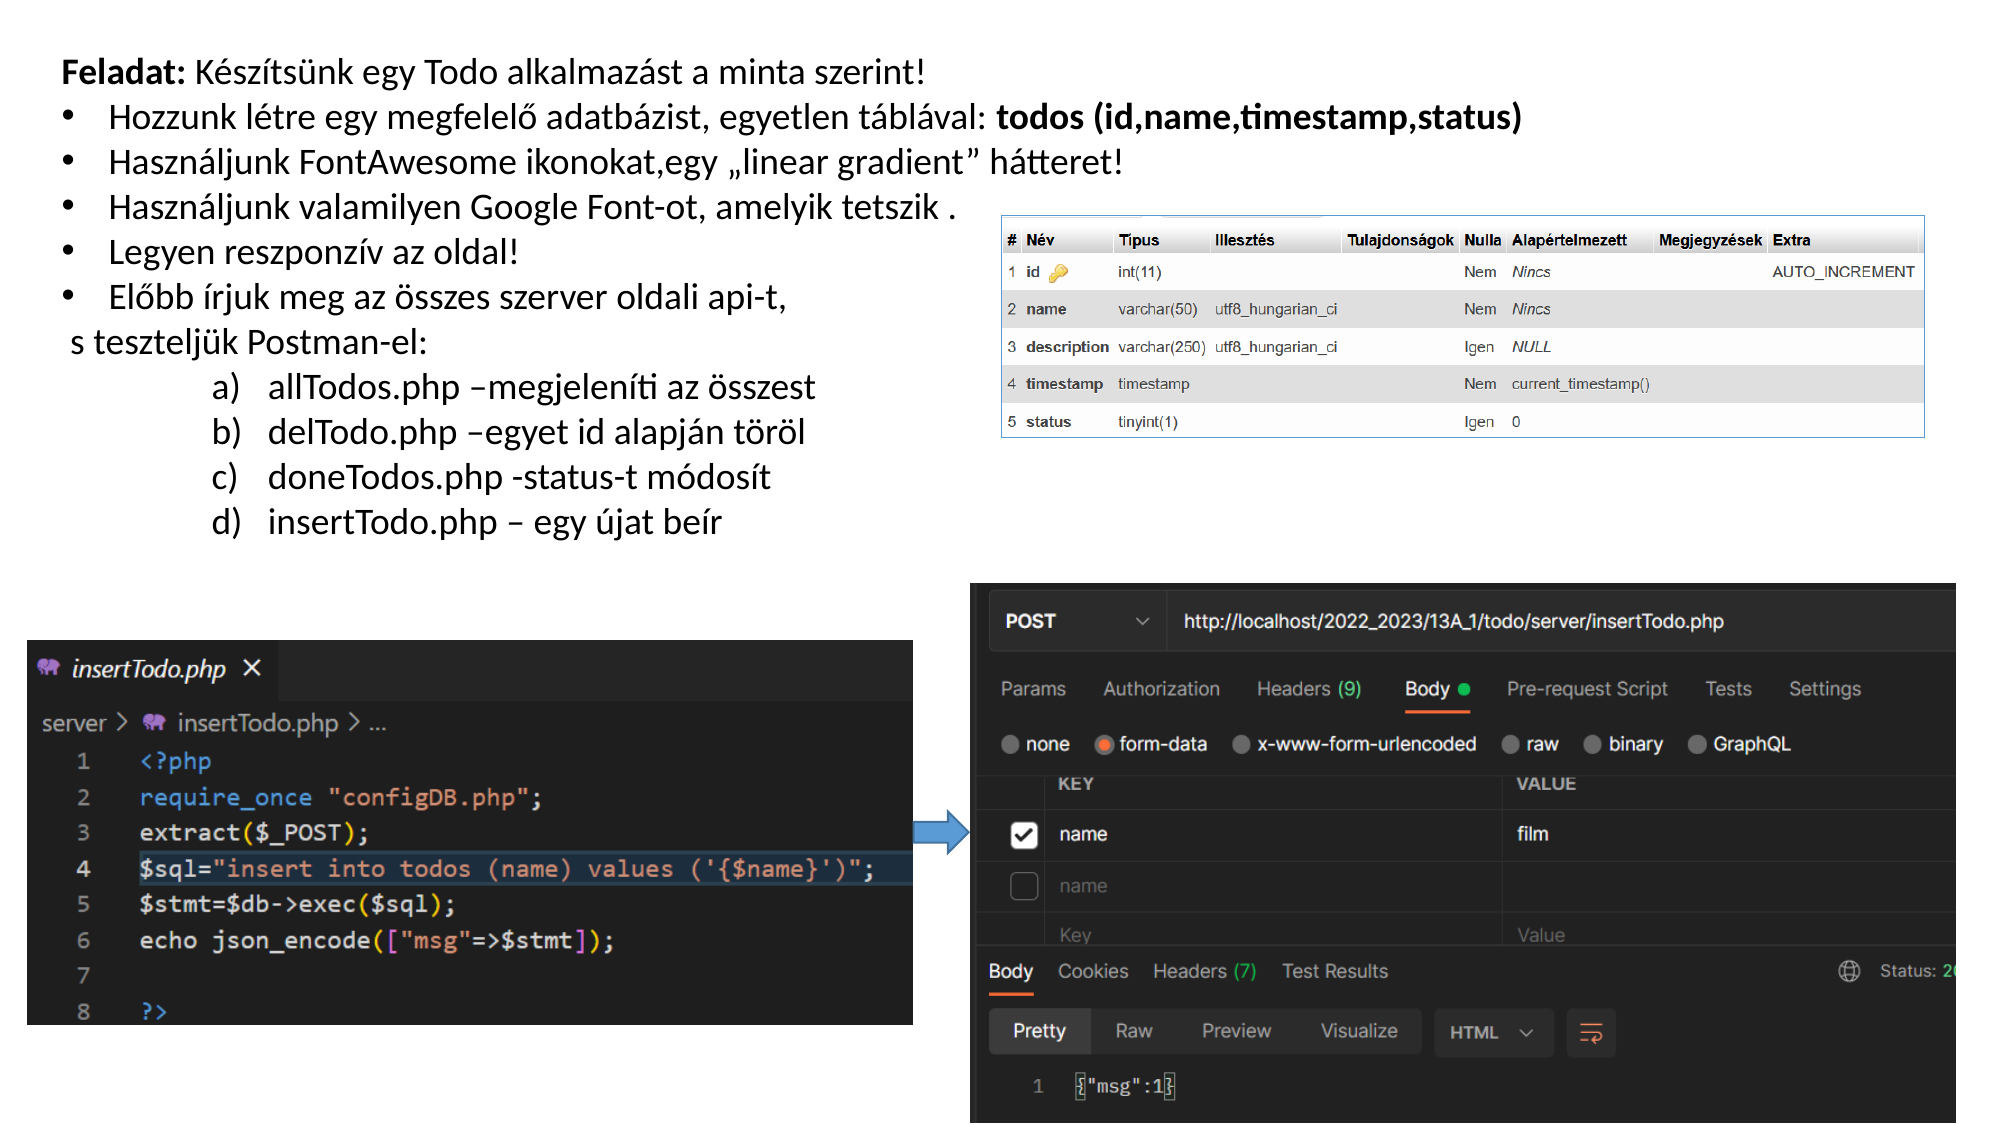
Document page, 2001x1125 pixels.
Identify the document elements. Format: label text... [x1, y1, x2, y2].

picture [27, 640, 913, 1025]
text_box [913, 808, 970, 856]
picture [1001, 215, 1925, 438]
picture [970, 583, 1956, 1123]
text_box Feladat: Készítsünk egy Todo alkalmazást a minta szerint! Hozzunk létre egy megfelelő adatbázist, egyetlen táblával: todos (id,name,timestamp,status) Használjunk FontAwesome ikonokat,egy „linear gradient” hátteret! Használjunk valamilyen Google Font-ot, amelyik tetszik . Legyen reszponzív az oldal! Előbb írjuk meg az összes szerver oldali api-t, s teszteljük Postman-el: allTodos.php –megjeleníti az összest delTodo.php –egyet id alapján töröl doneTodos.php -status-t módosít insertTodo.php – egy újat beír [46, 39, 1539, 550]
